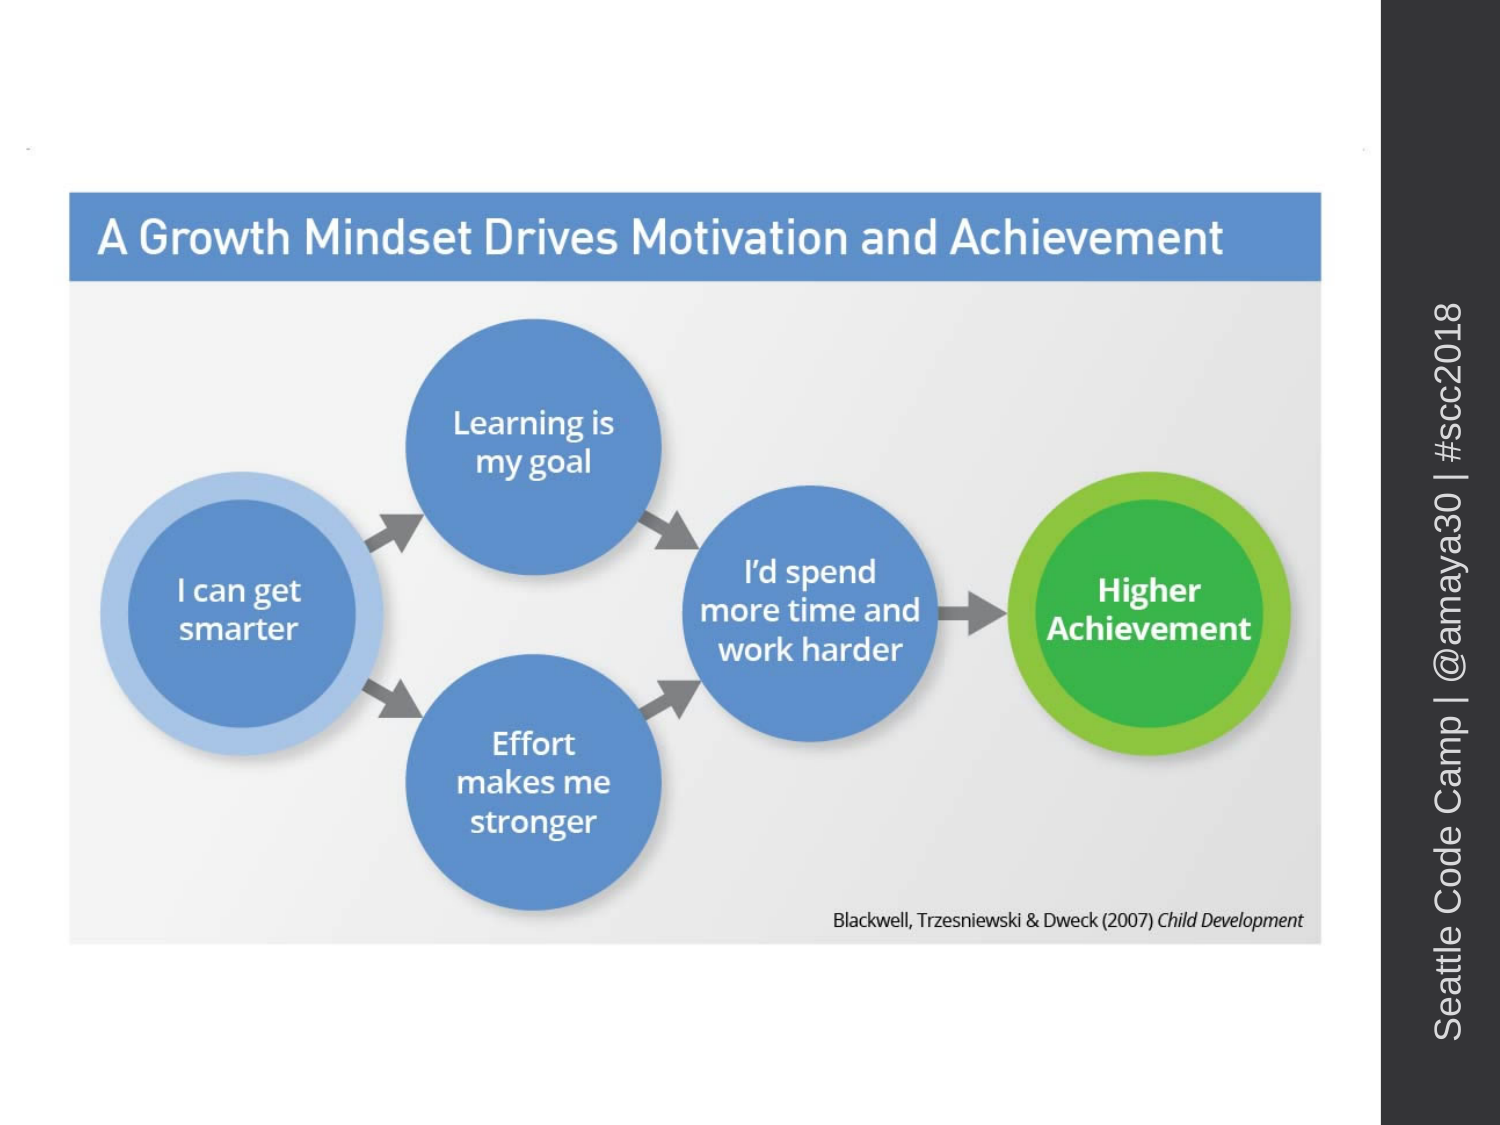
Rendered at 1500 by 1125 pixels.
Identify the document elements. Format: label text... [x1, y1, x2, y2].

picture [16, 140, 1376, 966]
footer Seattle Code Camp | @amaya30 | #scc2018 [1423, 185, 1469, 1058]
